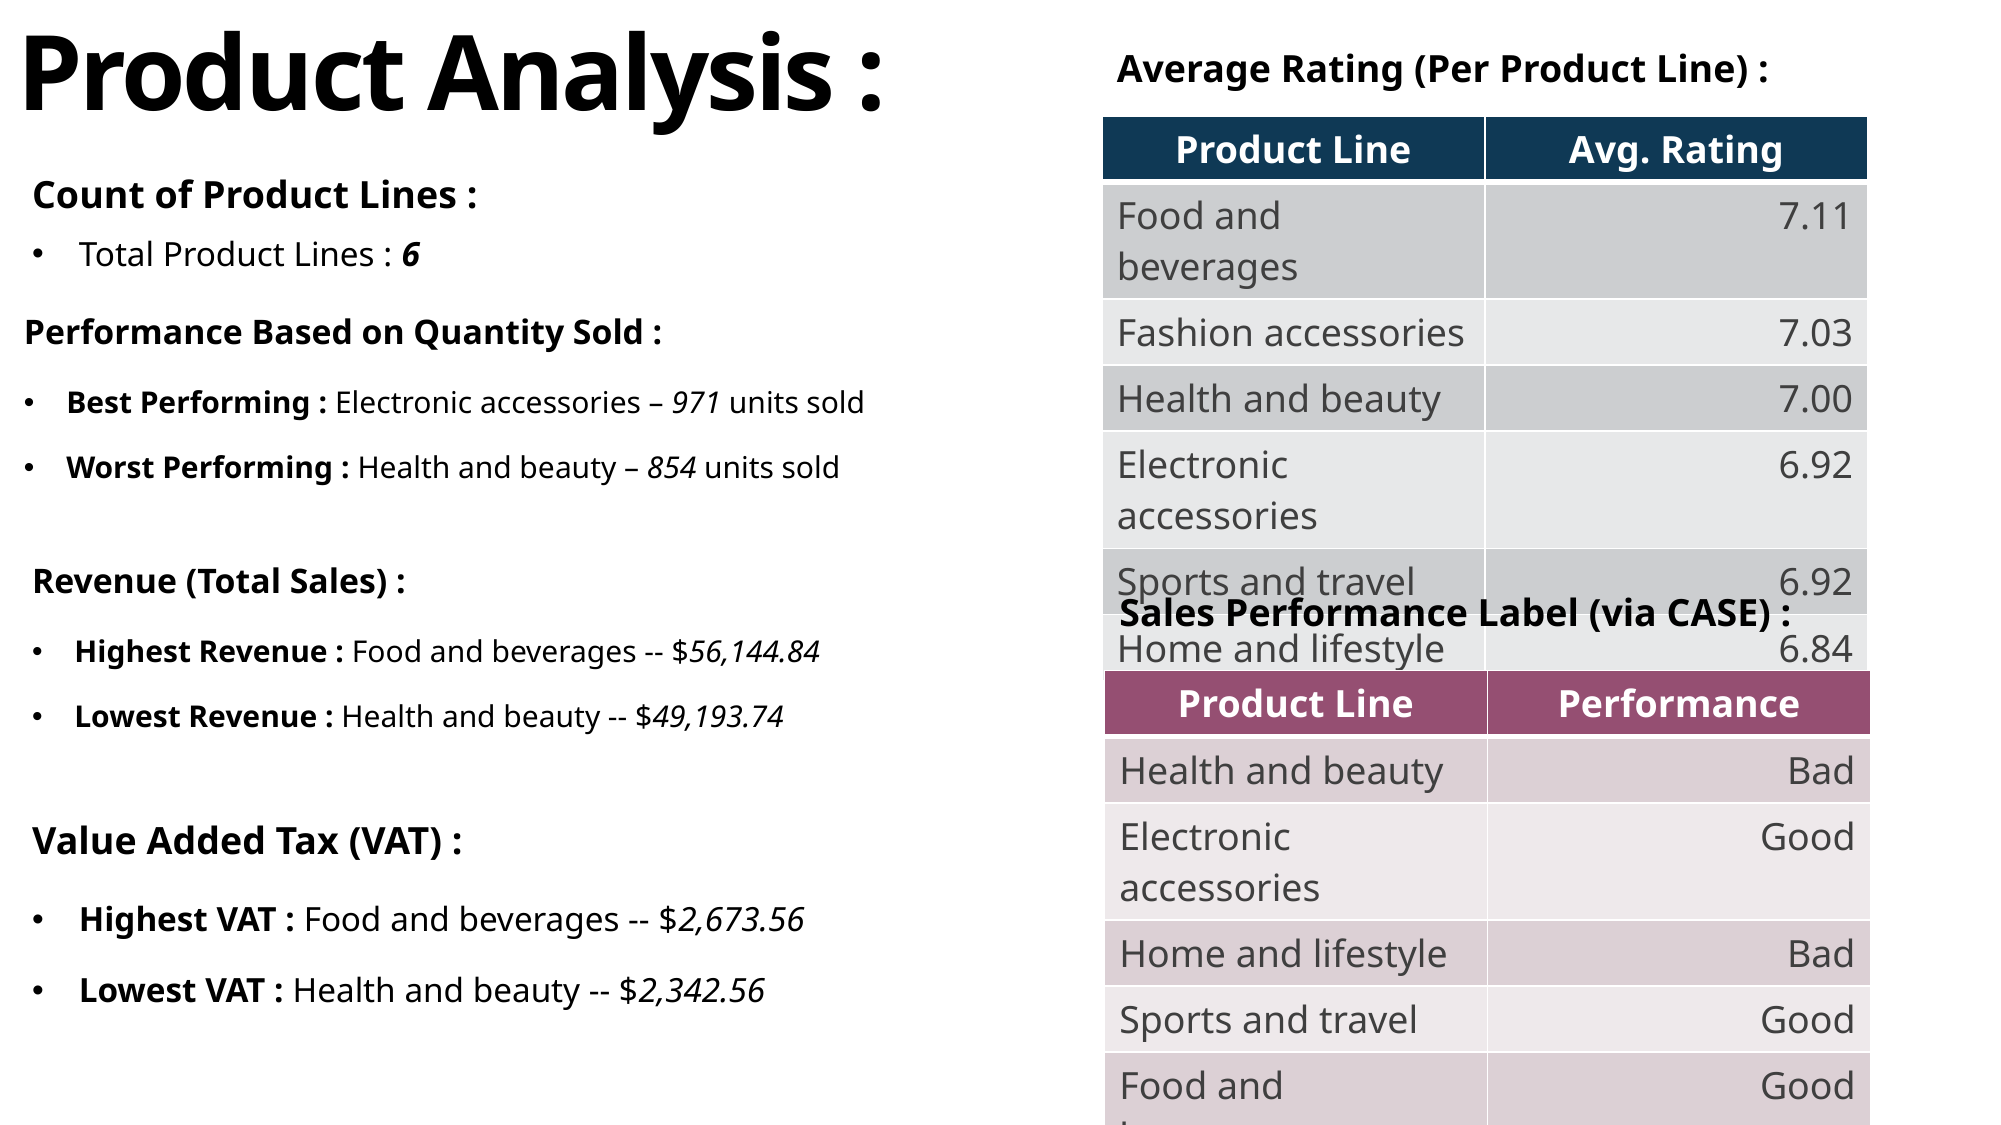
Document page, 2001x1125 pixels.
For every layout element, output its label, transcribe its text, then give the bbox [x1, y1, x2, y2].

table_cell Electronic accessories [1105, 804, 1487, 919]
table_cell Food and beverages [1103, 185, 1484, 298]
table_cell 7.00 [1486, 366, 1867, 430]
table_cell 6.92 [1486, 432, 1867, 548]
table_cell Fashion accessories [1103, 300, 1484, 364]
text_box Average Rating (Per Product Line) : [1101, 32, 1902, 106]
table_cell Health and beauty [1105, 739, 1487, 802]
table_cell Good [1488, 1053, 1870, 1125]
table_cell Health and beauty [1103, 366, 1484, 430]
table_cell Bad [1488, 921, 1870, 985]
table_cell 6.92 [1486, 549, 1867, 575]
table_header Avg. Rating [1486, 117, 1867, 179]
list Count of Product Lines : Total Product Lines : 6 [17, 163, 1000, 287]
table_cell Good [1488, 987, 1870, 1051]
table_cell Food and beverages [1105, 1053, 1487, 1125]
table_cell Electronic accessories [1103, 432, 1484, 548]
table_header Performance [1488, 671, 1870, 734]
table_cell Good [1488, 804, 1870, 919]
list Performance Based on Quantity Sold : Best Performing : Electronic accessories – 971 units sold Worst Performing : Health and beauty – 854 units sold [9, 307, 1020, 493]
list Revenue (Total Sales) : Highest Revenue : Food and beverages -- $56,144.84 Lowest Revenue : Health and beauty -- $49,193.74 [17, 556, 1000, 742]
table_cell 7.03 [1486, 300, 1867, 364]
table_cell 7.11 [1486, 185, 1867, 298]
table_header Product Line [1103, 117, 1484, 179]
table_cell 6.84 [1486, 649, 1867, 670]
table_cell Home and lifestyle [1103, 615, 1484, 670]
table_cell Sports and travel [1105, 987, 1487, 1051]
title Product Analysis : [17, 14, 1028, 134]
table_cell Home and lifestyle [1105, 921, 1487, 985]
list Value Added Tax (VAT) : Highest VAT : Food and beverages -- $2,673.56 Lowest VAT : Health and beauty -- $2,342.56 [17, 801, 1028, 1031]
list Sales Performance Label (via CASE) : [1104, 575, 1905, 649]
table_header Product Line [1105, 671, 1487, 734]
table_cell Sports and travel [1103, 549, 1484, 614]
table_cell Bad [1488, 739, 1870, 802]
